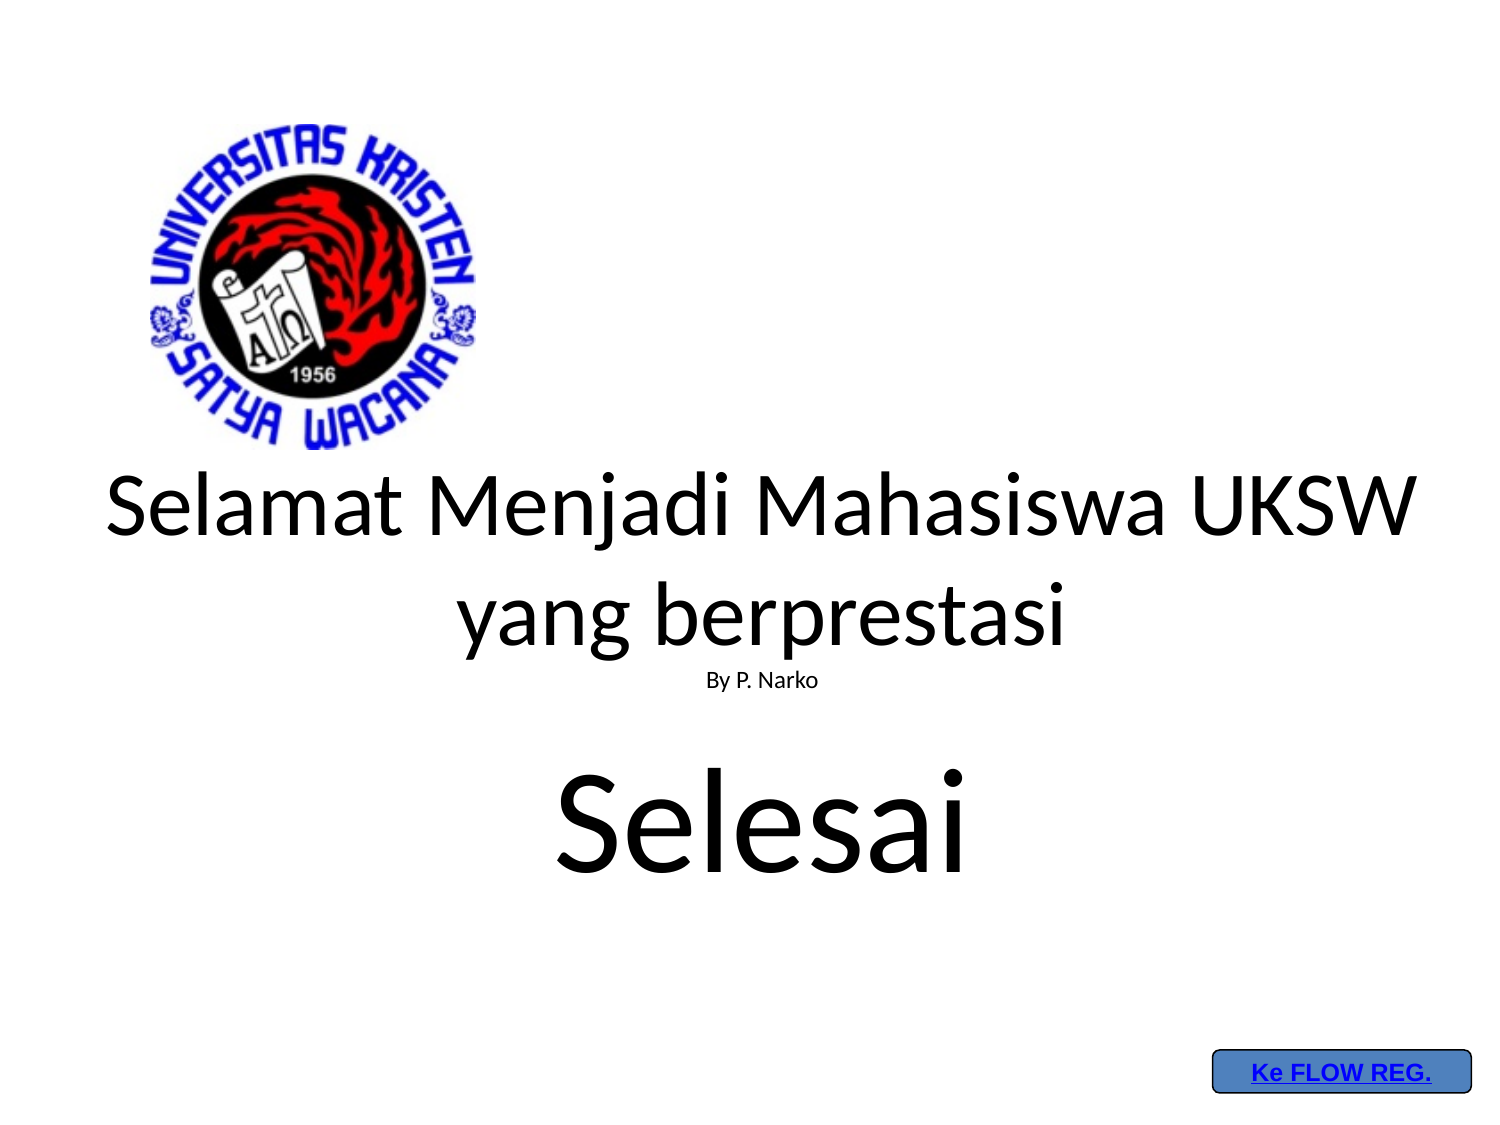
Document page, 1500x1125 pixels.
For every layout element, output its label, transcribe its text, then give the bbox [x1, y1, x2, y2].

title Selesai [462, 749, 1063, 876]
picture [149, 124, 476, 451]
text_box Selamat Menjadi Mahasiswa UKSW yang berprestasi By P. Narko [87, 474, 1438, 663]
text_box Ke FLOW REG. [1212, 1049, 1472, 1093]
